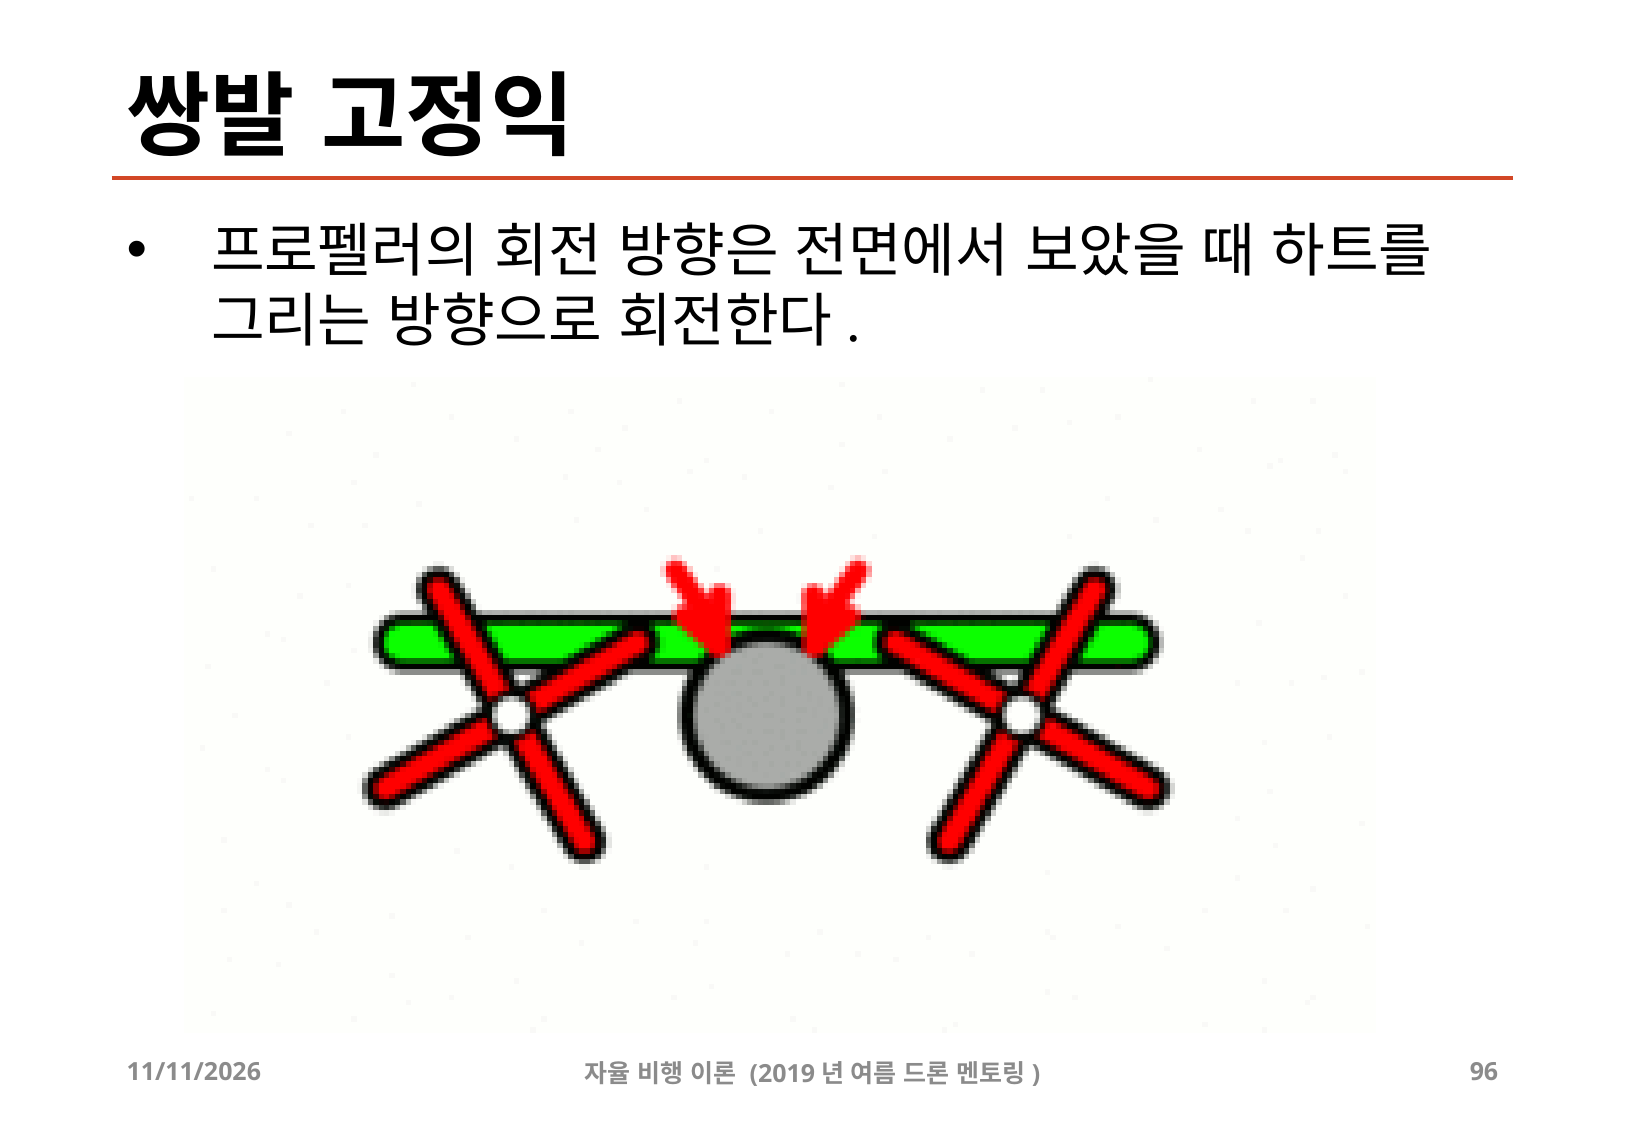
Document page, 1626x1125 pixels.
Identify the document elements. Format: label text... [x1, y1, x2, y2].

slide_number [111, 1042, 303, 1103]
slide_number 96 [1433, 1042, 1514, 1103]
list 프로펠러의 회전 방향은 전면에서 보았을 때 하트를 그리는 방향으로 회전한다. [111, 205, 1514, 405]
title 쌍발 고정익 [111, 59, 1514, 179]
picture [184, 377, 1376, 1033]
footer 자율 비행 이론 (2019년 여름 드론 멘토링) [538, 1042, 1087, 1103]
